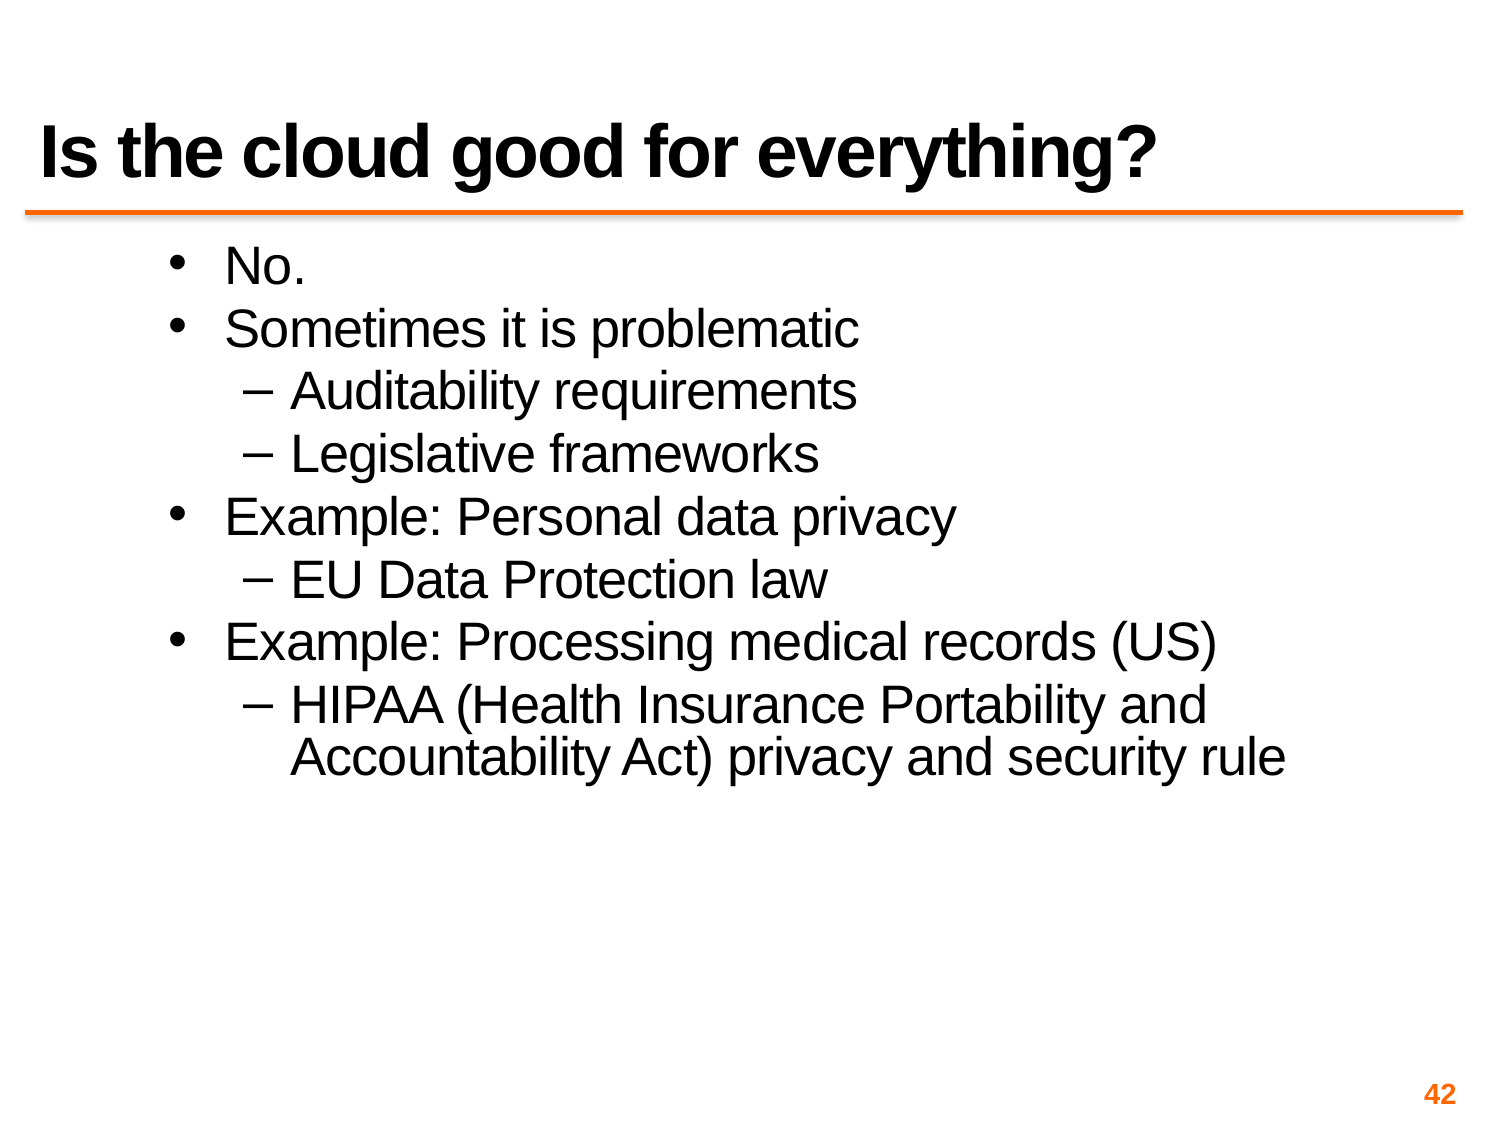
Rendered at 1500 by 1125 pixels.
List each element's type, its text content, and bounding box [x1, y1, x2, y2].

list No. Sometimes it is problematic Auditability requirements Legislative frameworks Example: Personal data privacy EU Data Protection law Example: Processing medical records (US) HIPAA (Health Insurance Portability and Accountability Act) privacy and security rule [162, 236, 1474, 1043]
title Is the cloud good for everything? [24, 24, 1463, 201]
slide_number 42 [1112, 1074, 1463, 1110]
